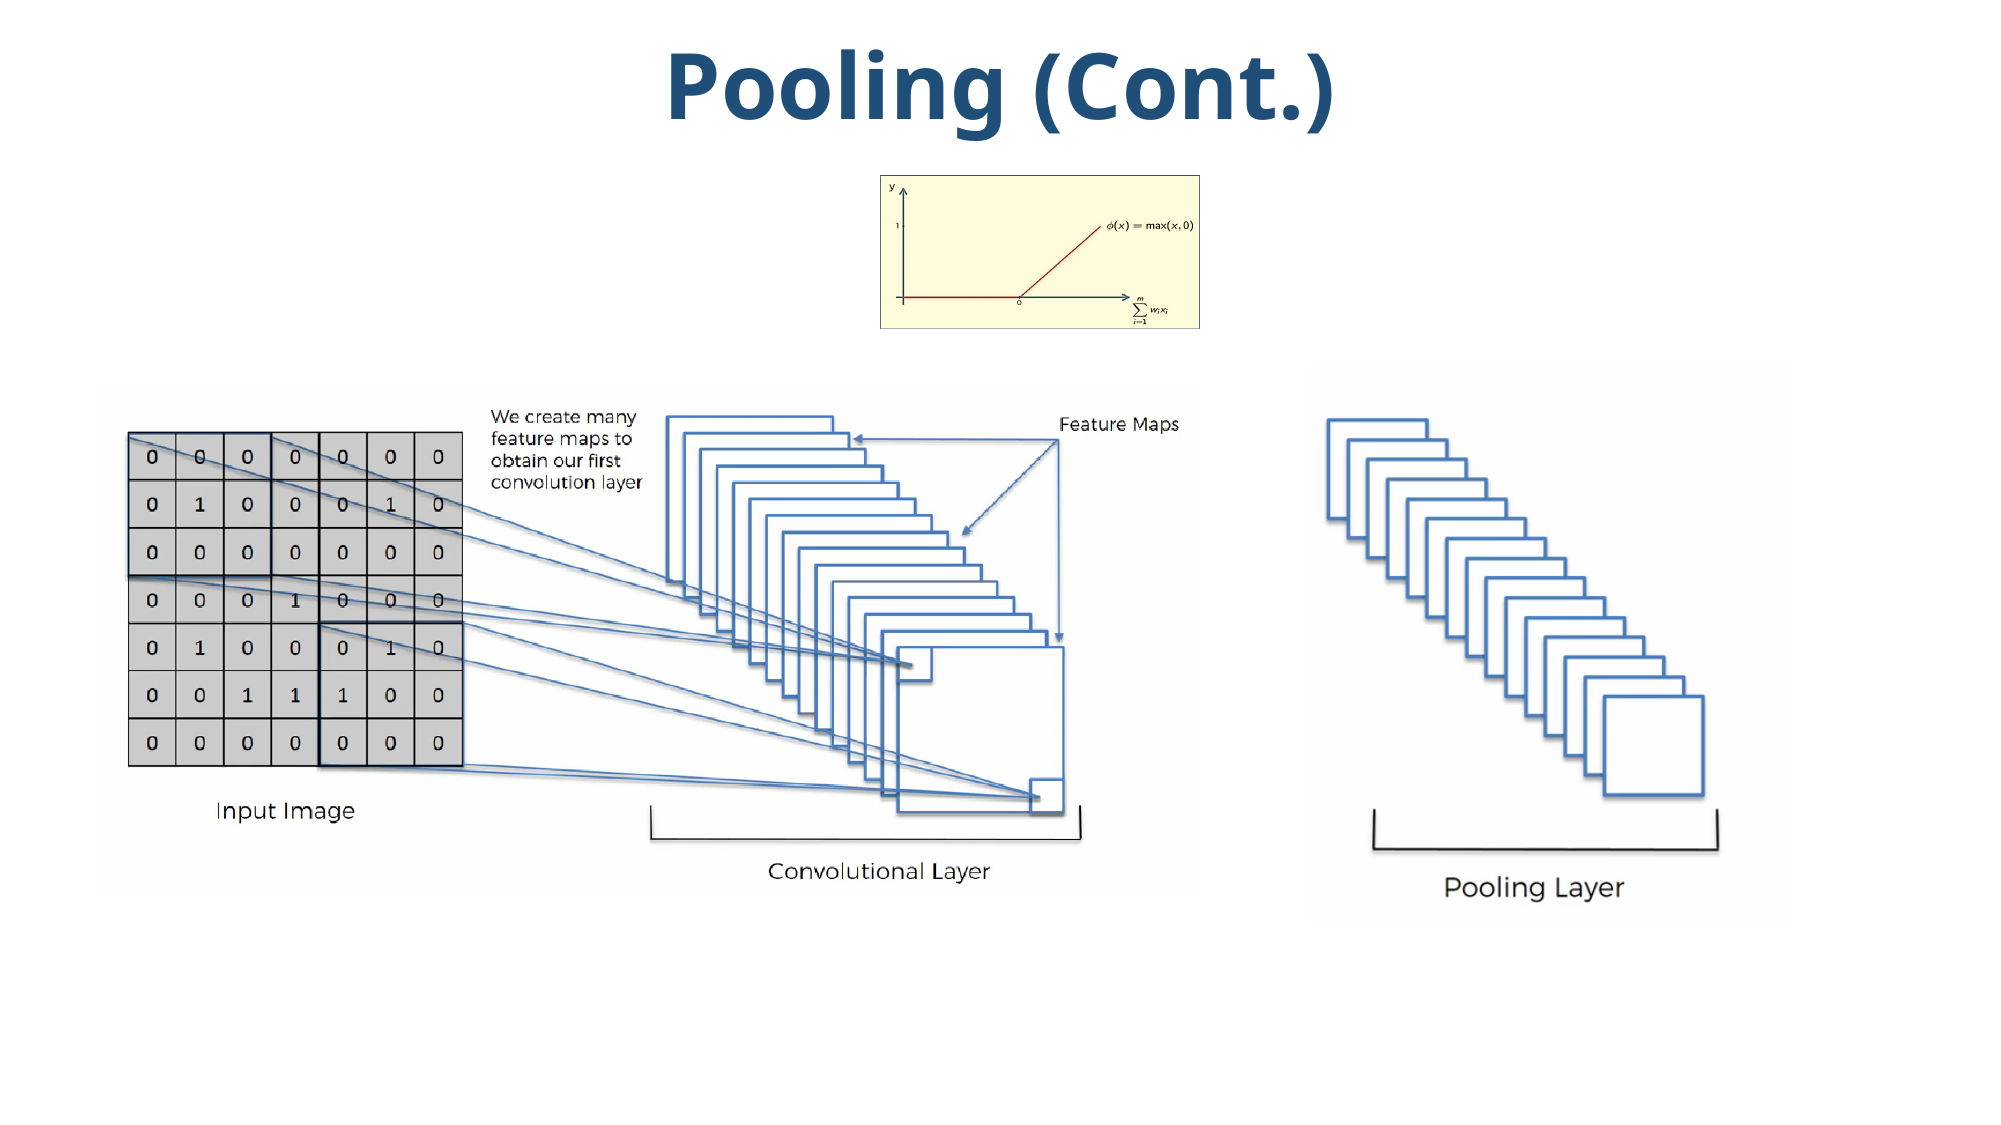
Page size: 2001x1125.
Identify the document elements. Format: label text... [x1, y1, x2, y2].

picture [1310, 366, 1793, 924]
picture [880, 175, 1200, 329]
picture [95, 385, 1200, 896]
text_box Pooling (Cont.) [42, 20, 1958, 146]
